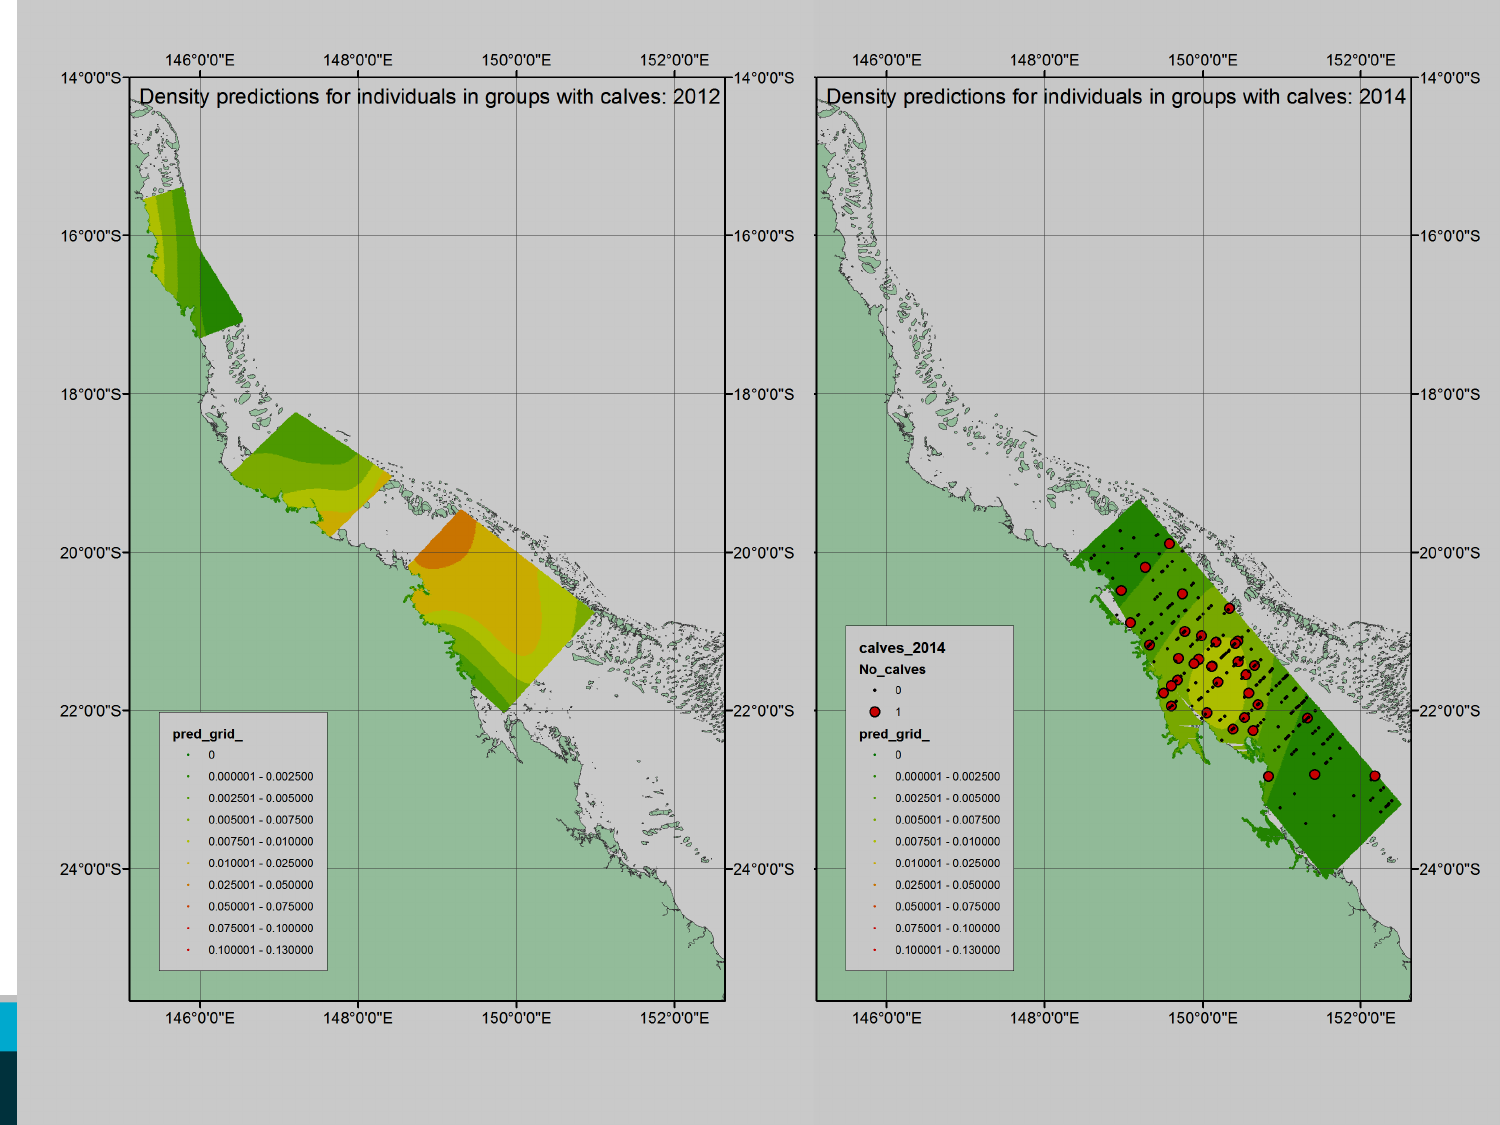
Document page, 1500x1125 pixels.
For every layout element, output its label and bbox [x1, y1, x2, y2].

picture [814, 0, 1500, 1125]
list [17, 0, 814, 1125]
